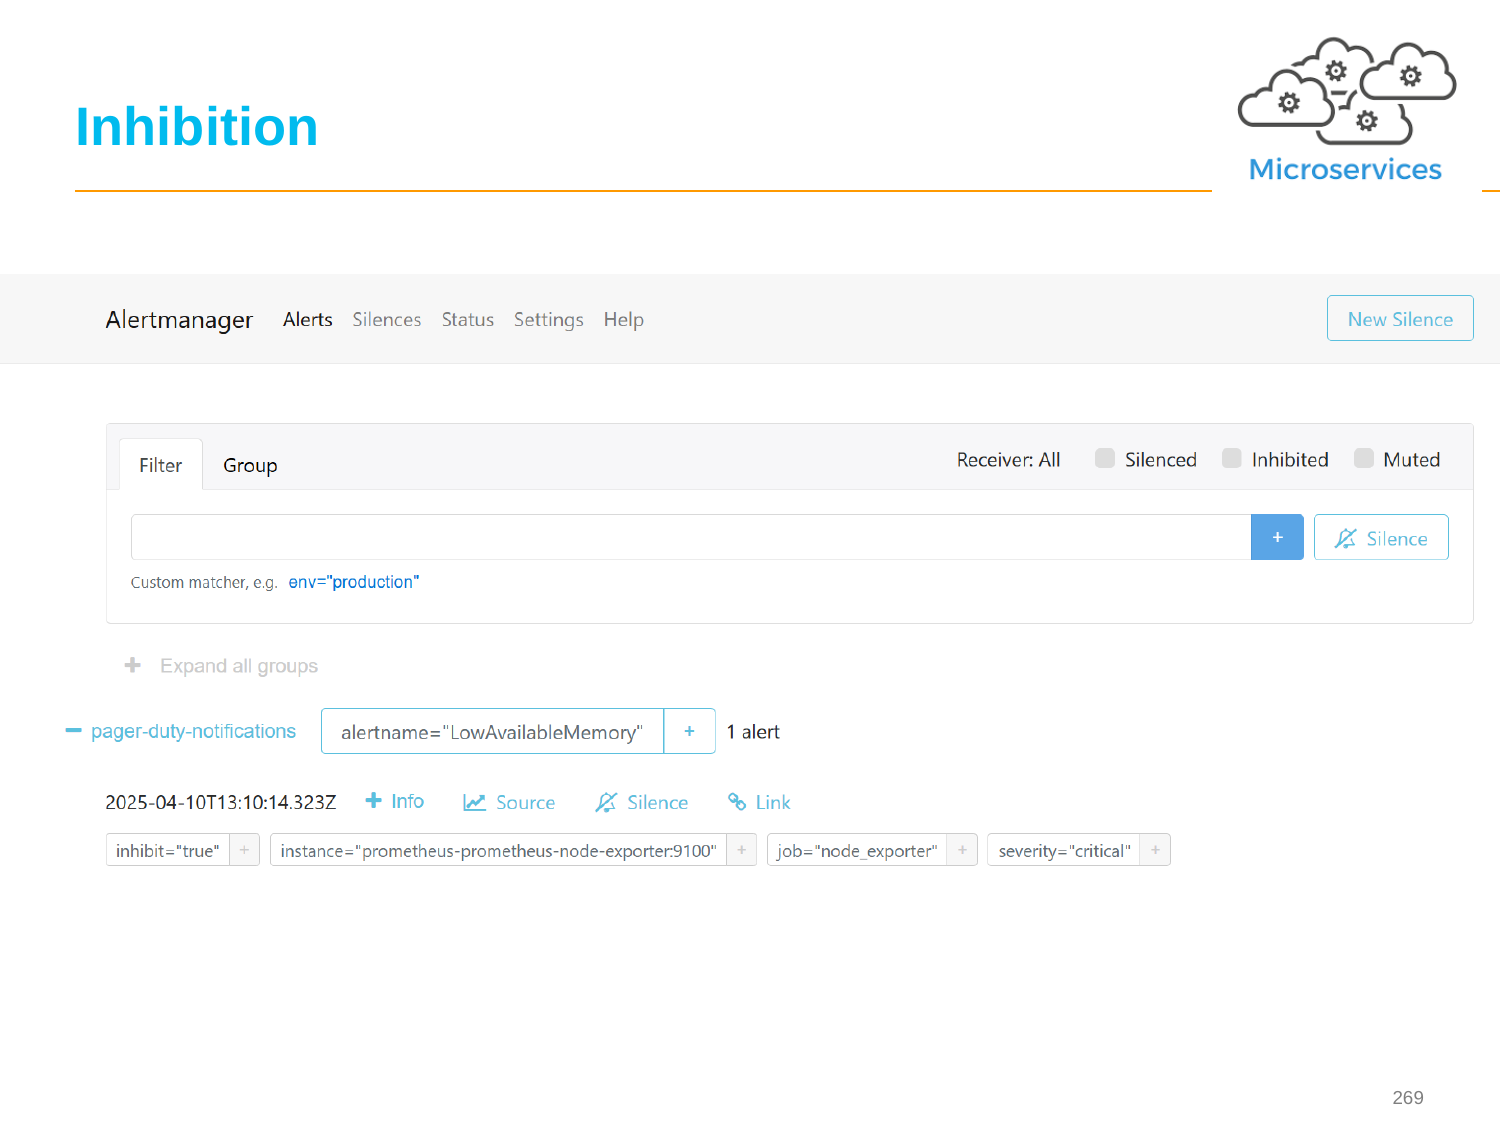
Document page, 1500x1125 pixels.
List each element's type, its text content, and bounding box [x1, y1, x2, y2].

picture [0, 274, 1500, 935]
title Inhibition [75, 27, 1422, 157]
picture [1212, 1, 1482, 203]
